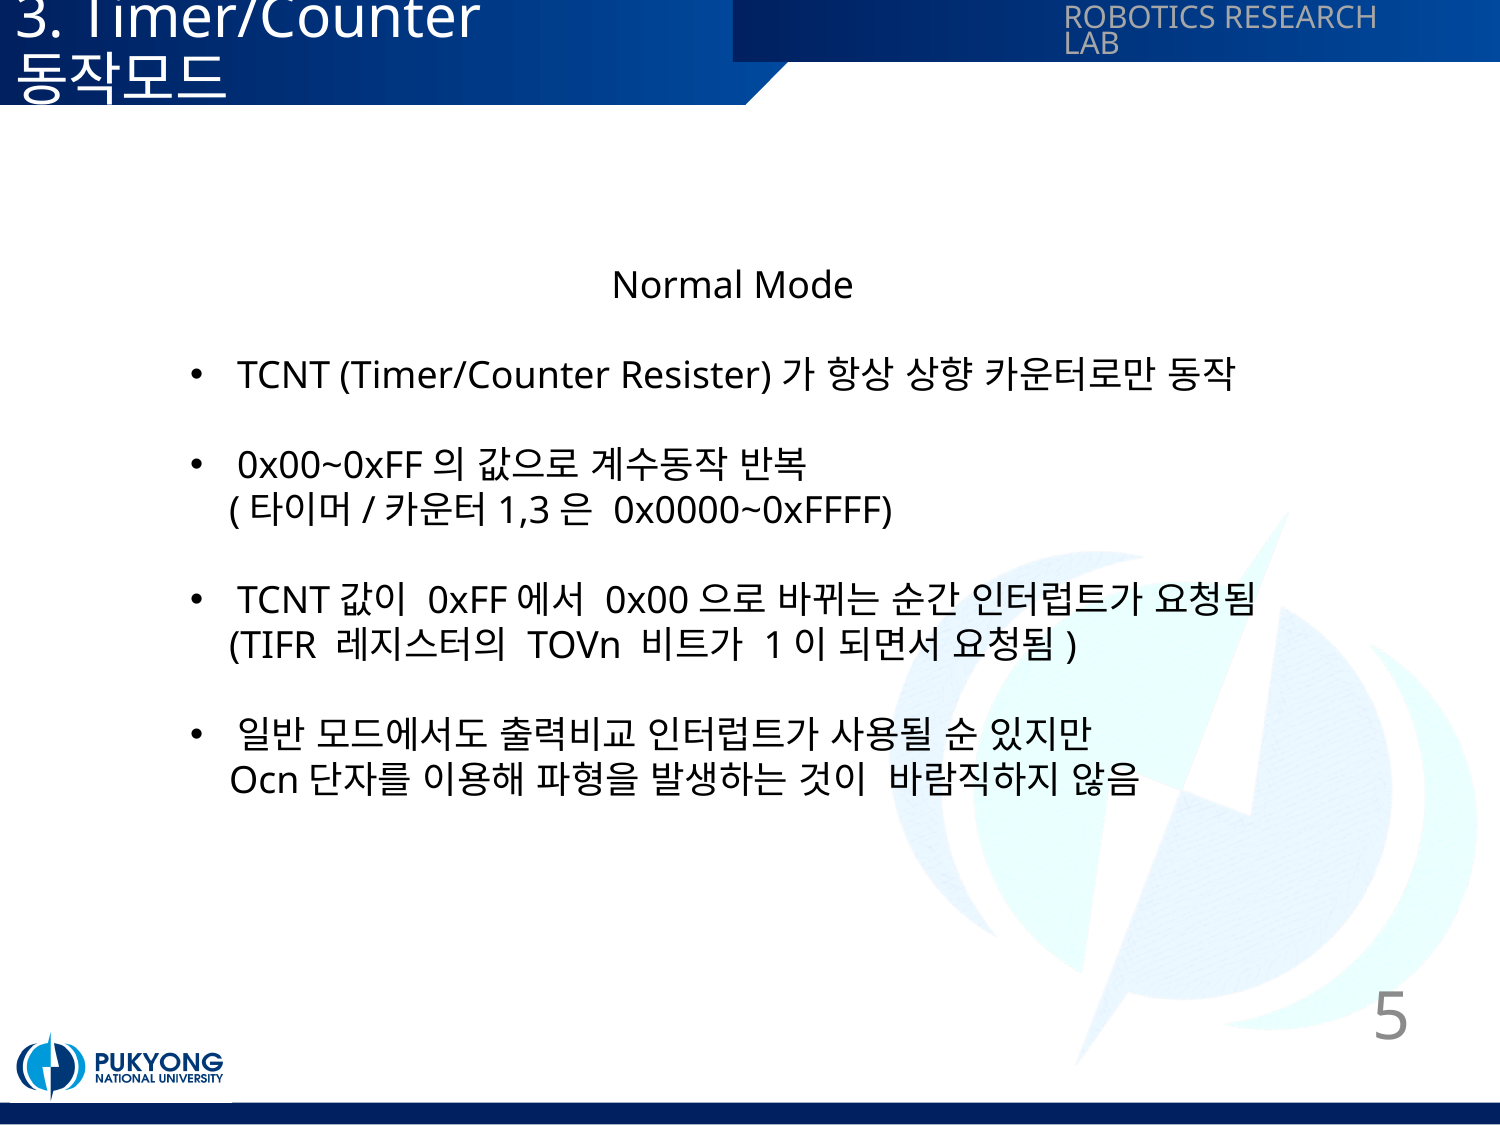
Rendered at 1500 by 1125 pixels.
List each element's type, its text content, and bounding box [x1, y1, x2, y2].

slide_number 5 [1088, 988, 1426, 1048]
picture [10, 1030, 232, 1103]
text_box Normal Mode TCNT (Timer/Counter Resister)가 항상 상향 카운터로만 동작 0x00~0xFF의 값으로 계수동작 반복 (타이머/카운터1,3은 0x0000~0xFFFF) TCNT값이 0xFF에서 0x00으로 바뀌는 순간 인터럽트가 요청됨 (TIFR 레지스터의 TOVn 비트가 1이 되면서 요청됨) 일반 모드에서도 출력비교 인터럽트가 사용될 순 있지만 Ocn단자를 이용해 파형을 발생하는 것이 바람직하지 않음 [175, 253, 1291, 808]
title 3. Timer/Counter 동작모드 [0, 12, 733, 88]
